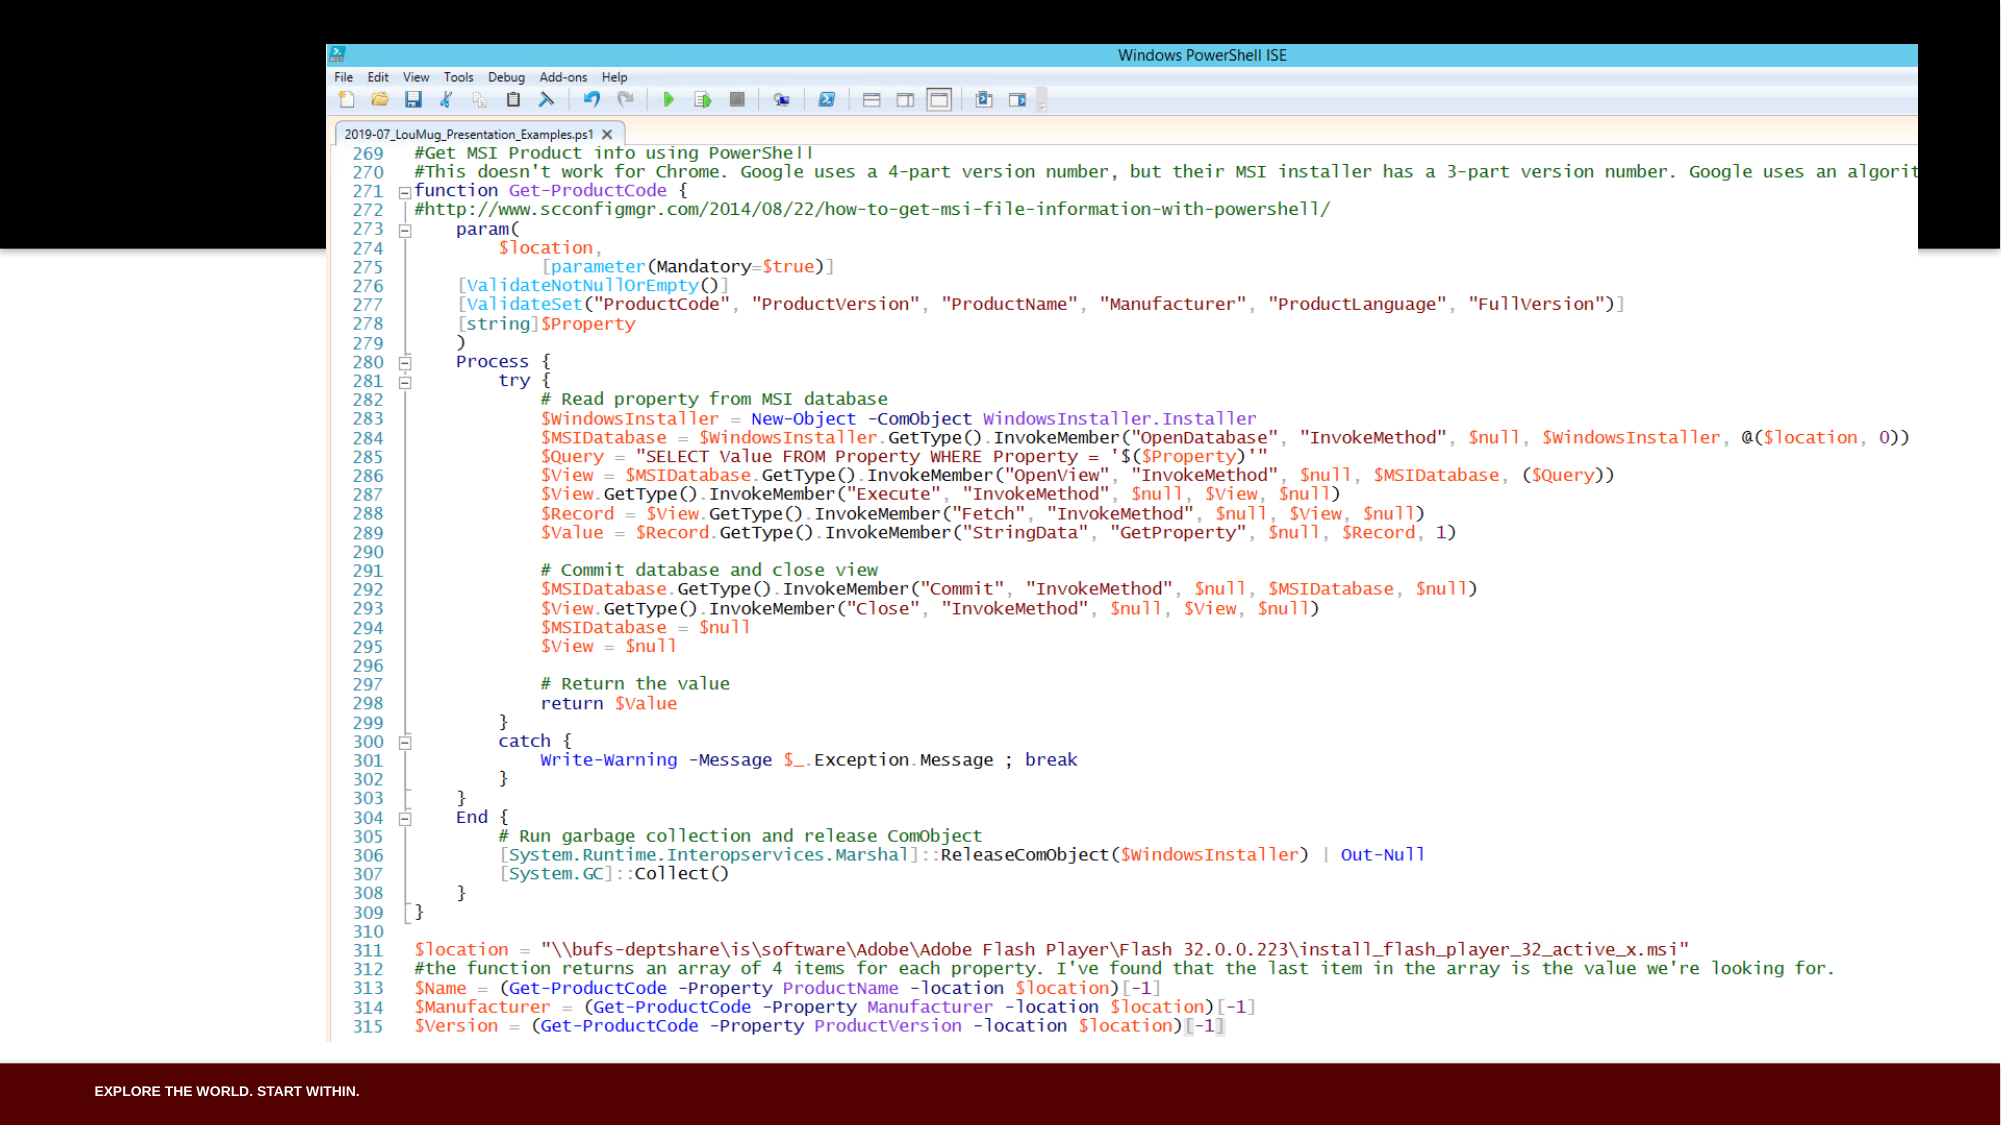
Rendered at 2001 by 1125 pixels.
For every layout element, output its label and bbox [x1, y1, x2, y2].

list [326, 44, 1919, 1042]
